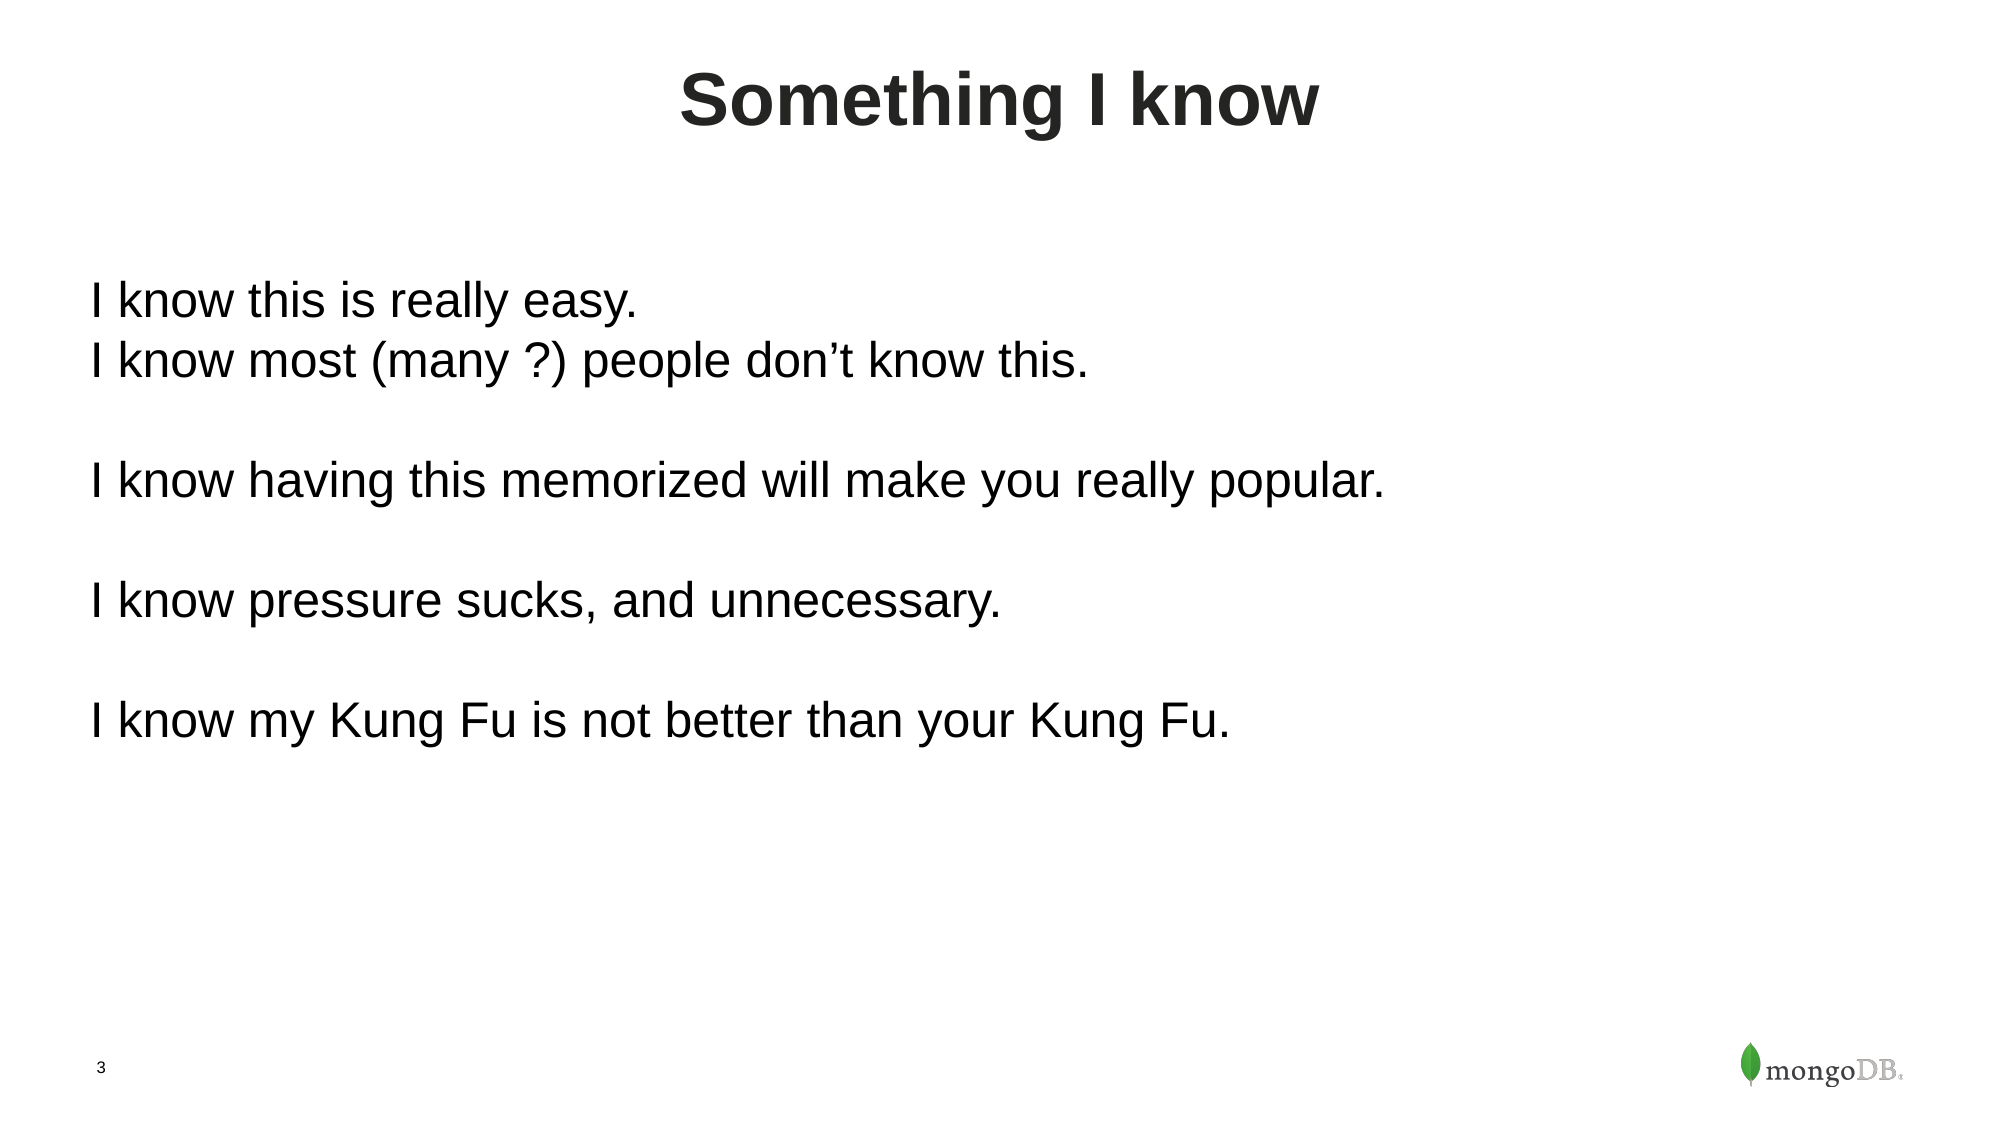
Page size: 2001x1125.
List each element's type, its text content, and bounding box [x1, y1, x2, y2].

title Something I know [99, 1, 1900, 190]
text_box I know this is really easy. I know most (many ?) people don’t know this. I know having this memorized will make you really popular. I know pressure sucks, and unnecessary. I know my Kung Fu is not better than your Kung Fu. [75, 260, 1925, 816]
picture [1741, 1042, 1903, 1087]
